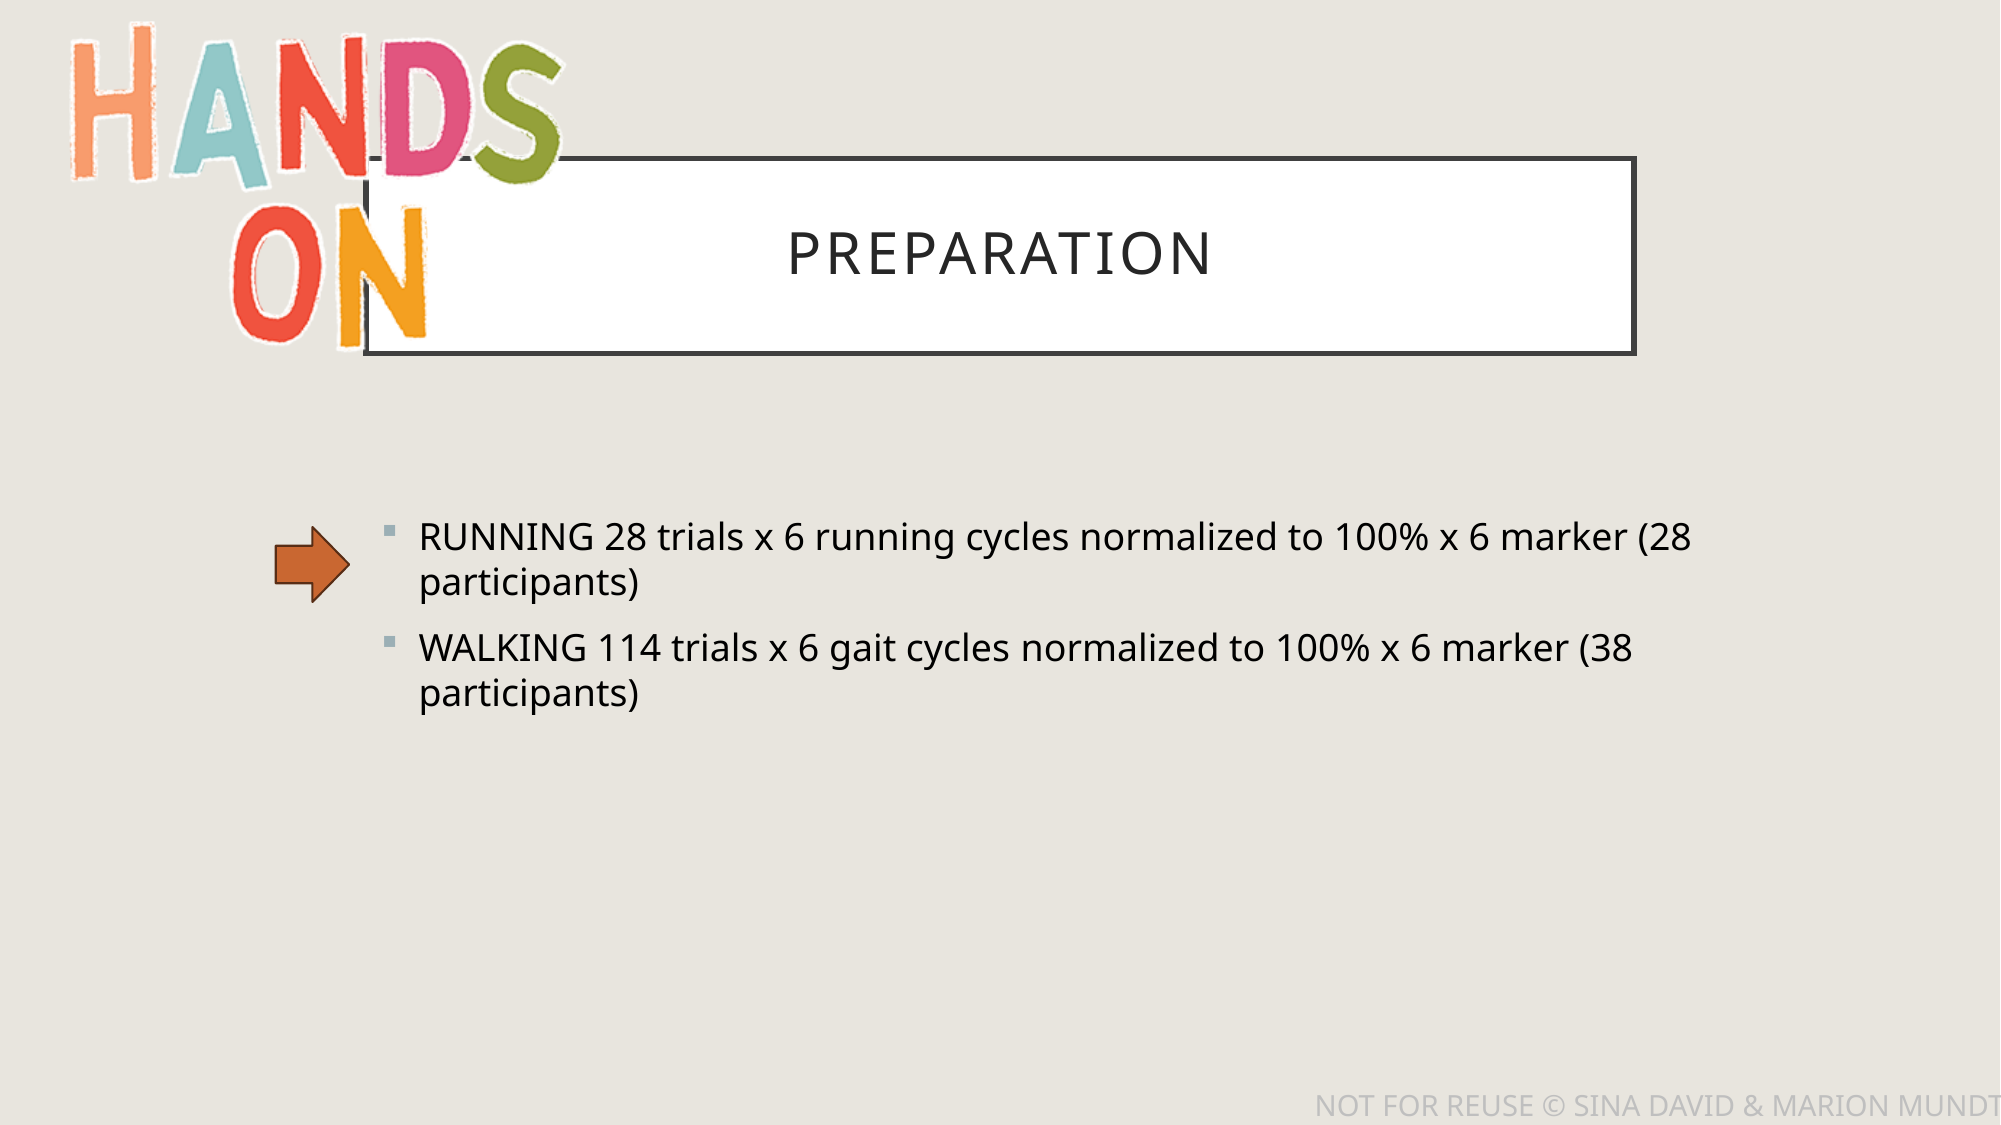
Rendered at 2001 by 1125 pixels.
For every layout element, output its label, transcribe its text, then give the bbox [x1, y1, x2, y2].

text_box [274, 526, 350, 603]
text_box RUNNING 28 trials x 6 running cycles normalized to 100% x 6 marker (28 participants) WALKING 114 trials x 6 gait cycles normalized to 100% x 6 marker (38 participants) [366, 505, 1821, 722]
title Preparation [578, 156, 1637, 356]
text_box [52, 20, 578, 370]
